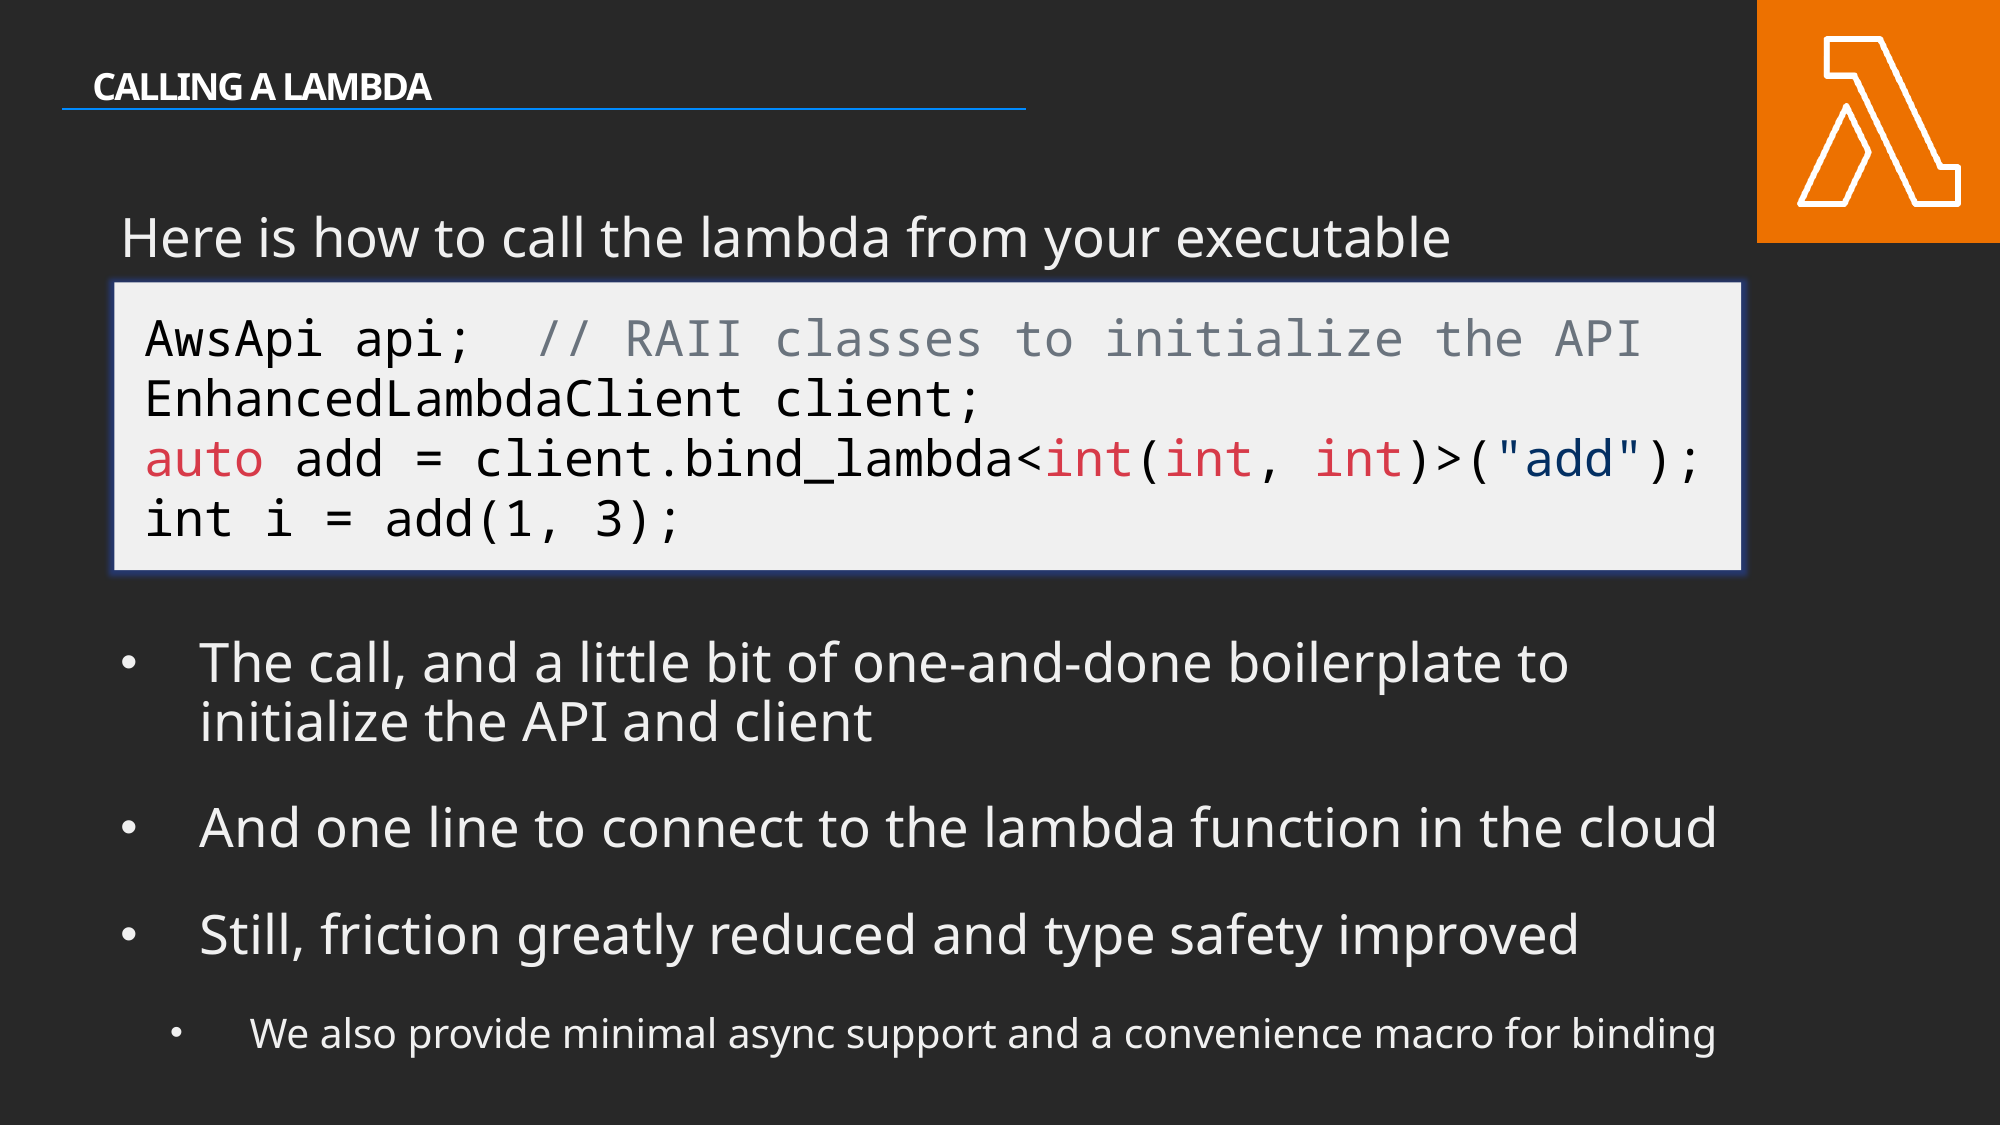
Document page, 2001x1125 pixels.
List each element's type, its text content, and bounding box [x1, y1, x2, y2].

text_box AwsApi api; // RAII classes to initialize the API EnhancedLambdaClient client; auto add = client.bind_lambda<int(int, int)>("add"); int i = add(1, 3); [114, 282, 1742, 571]
picture [1757, 0, 2000, 243]
title CALLING A LAMBDA [62, 43, 1757, 100]
list Here is how to call the lambda from your executable The call, and a little bit of one-and-done boilerplate to initialize the API and client And one line to connect to the lambda function in the cloud Still, friction greatly reduced and type safety improved We also provide minimal async support and a convenience macro for binding [90, 186, 1758, 1093]
